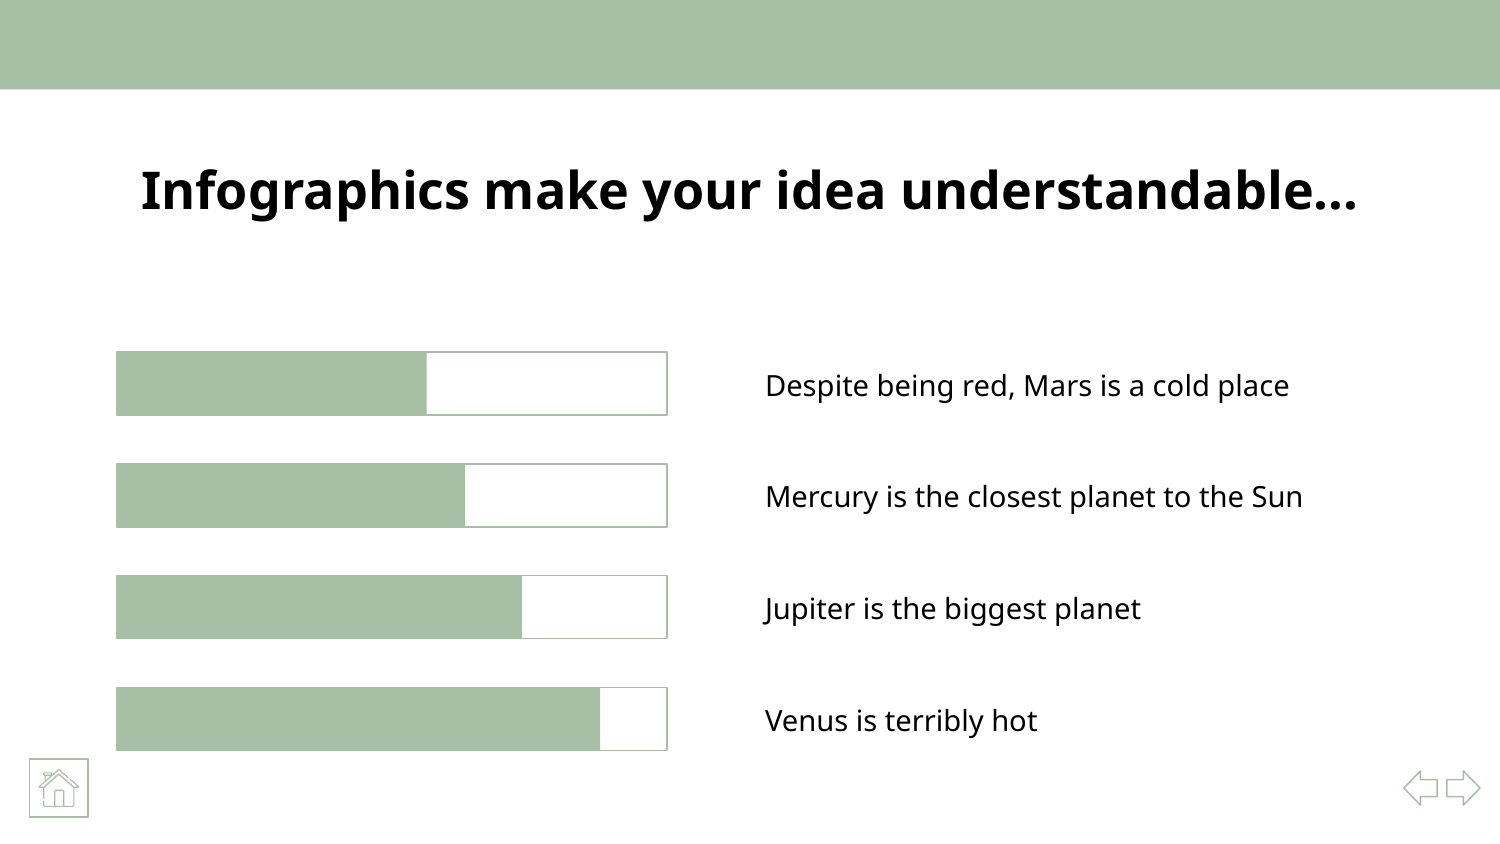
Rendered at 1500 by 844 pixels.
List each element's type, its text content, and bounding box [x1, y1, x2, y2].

text_box [116, 463, 465, 527]
text_box [522, 575, 668, 639]
text_box [465, 463, 668, 527]
text_box [1403, 771, 1438, 806]
subtitle Despite being red, Mars is a cold place [750, 351, 1383, 416]
title Infographics make your idea understandable... [116, 142, 1383, 233]
subtitle Venus is terribly hot [750, 687, 1383, 751]
text_box [601, 687, 668, 751]
text_box [116, 687, 601, 751]
text_box [1446, 770, 1481, 806]
text_box [38, 769, 80, 807]
subtitle Mercury is the closest planet to the Sun [750, 463, 1383, 527]
text_box [116, 351, 668, 416]
text_box [116, 575, 522, 639]
text_box [29, 758, 88, 818]
text_box [116, 352, 427, 415]
subtitle Jupiter is the biggest planet [750, 575, 1383, 639]
